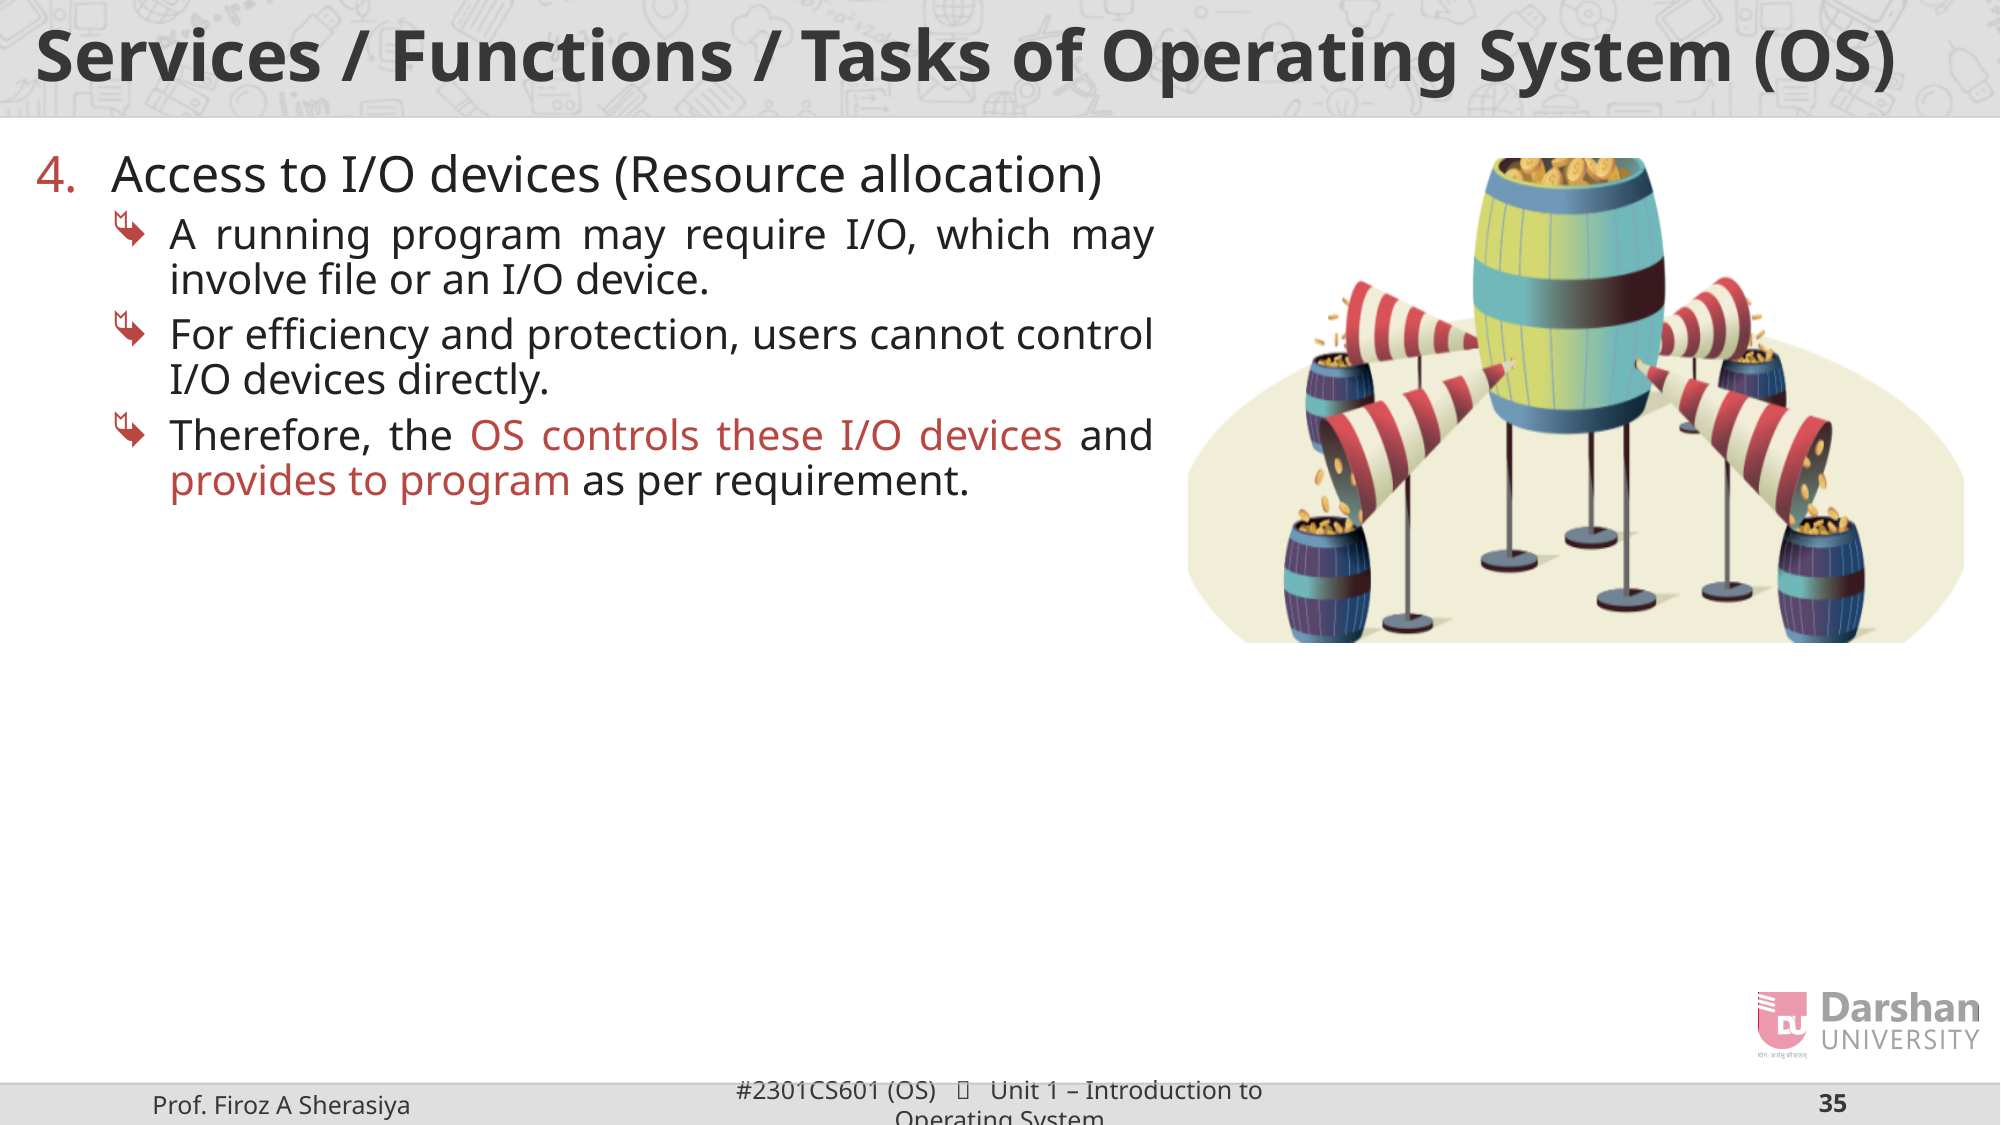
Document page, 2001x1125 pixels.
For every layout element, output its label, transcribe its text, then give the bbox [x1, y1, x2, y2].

list Access to I/O devices (Resource allocation) A running program may require I/O, which may involve file or an I/O device. For efficiency and protection, users cannot control I/O devices directly. Therefore, the OS controls these I/O devices and provides to program as per requirement. [21, 141, 1170, 1059]
picture [1188, 158, 1964, 643]
title Services / Functions / Tasks of Operating System (OS) [0, 0, 2000, 117]
